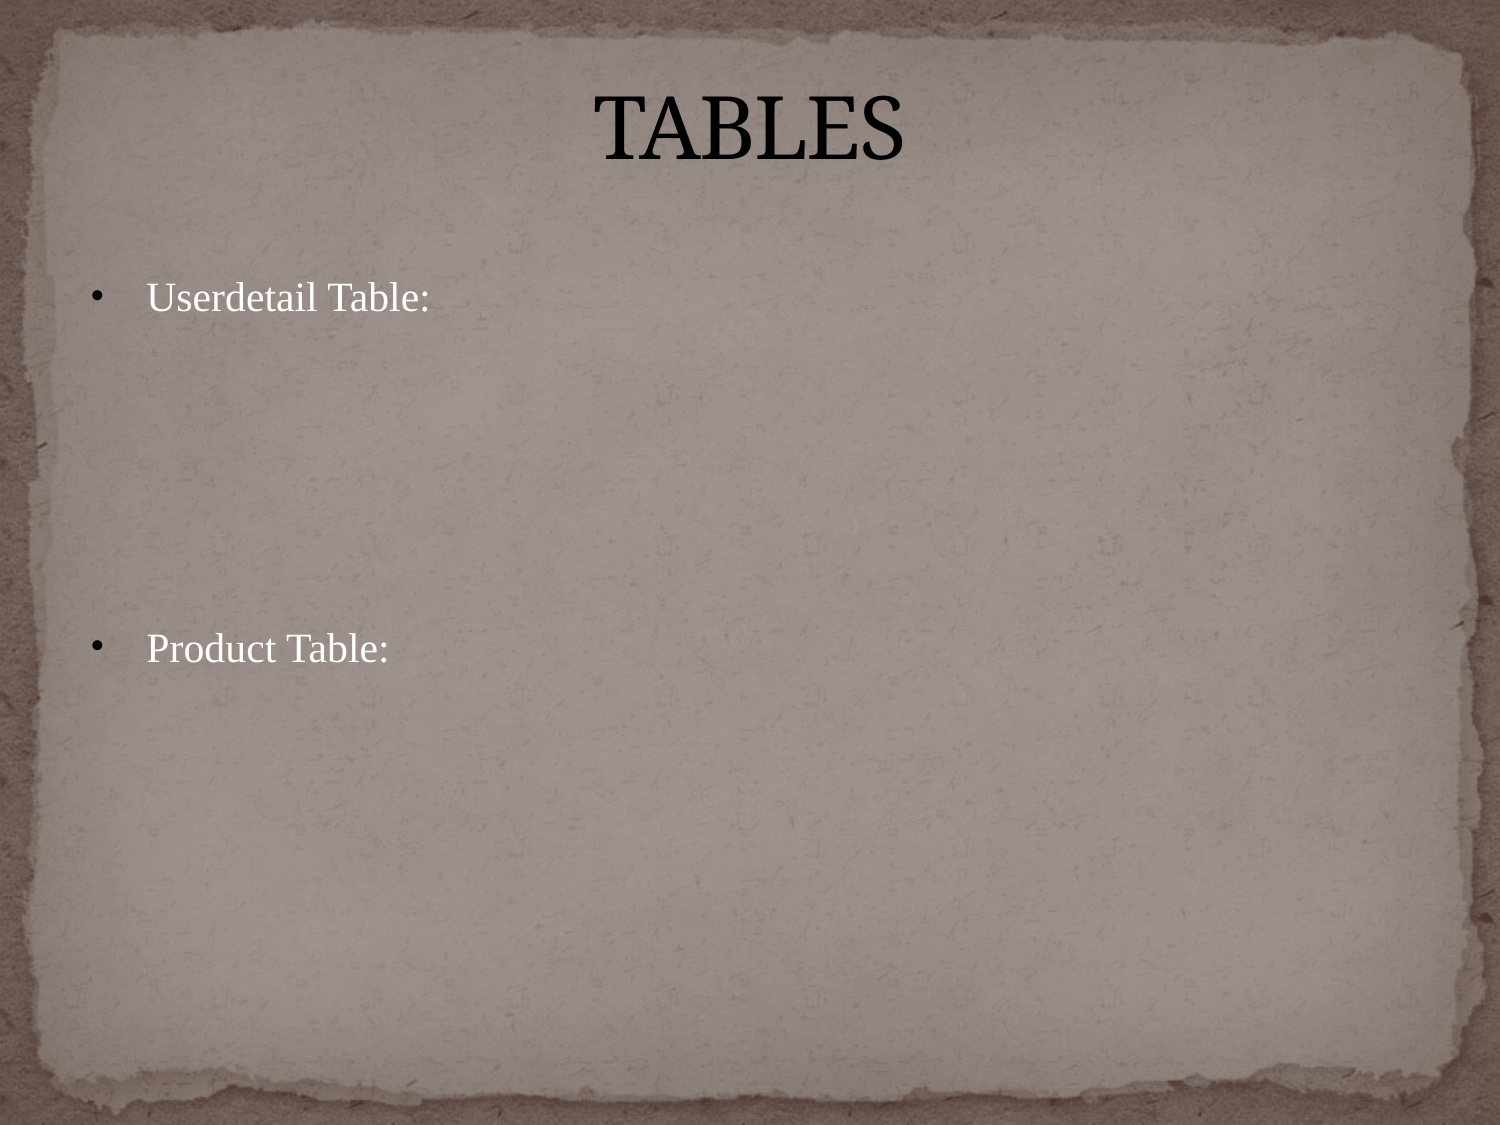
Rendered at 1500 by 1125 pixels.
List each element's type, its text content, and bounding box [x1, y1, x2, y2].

list Userdetail Table: Product Table: [75, 262, 1425, 1059]
title TABLES [74, 24, 1425, 225]
